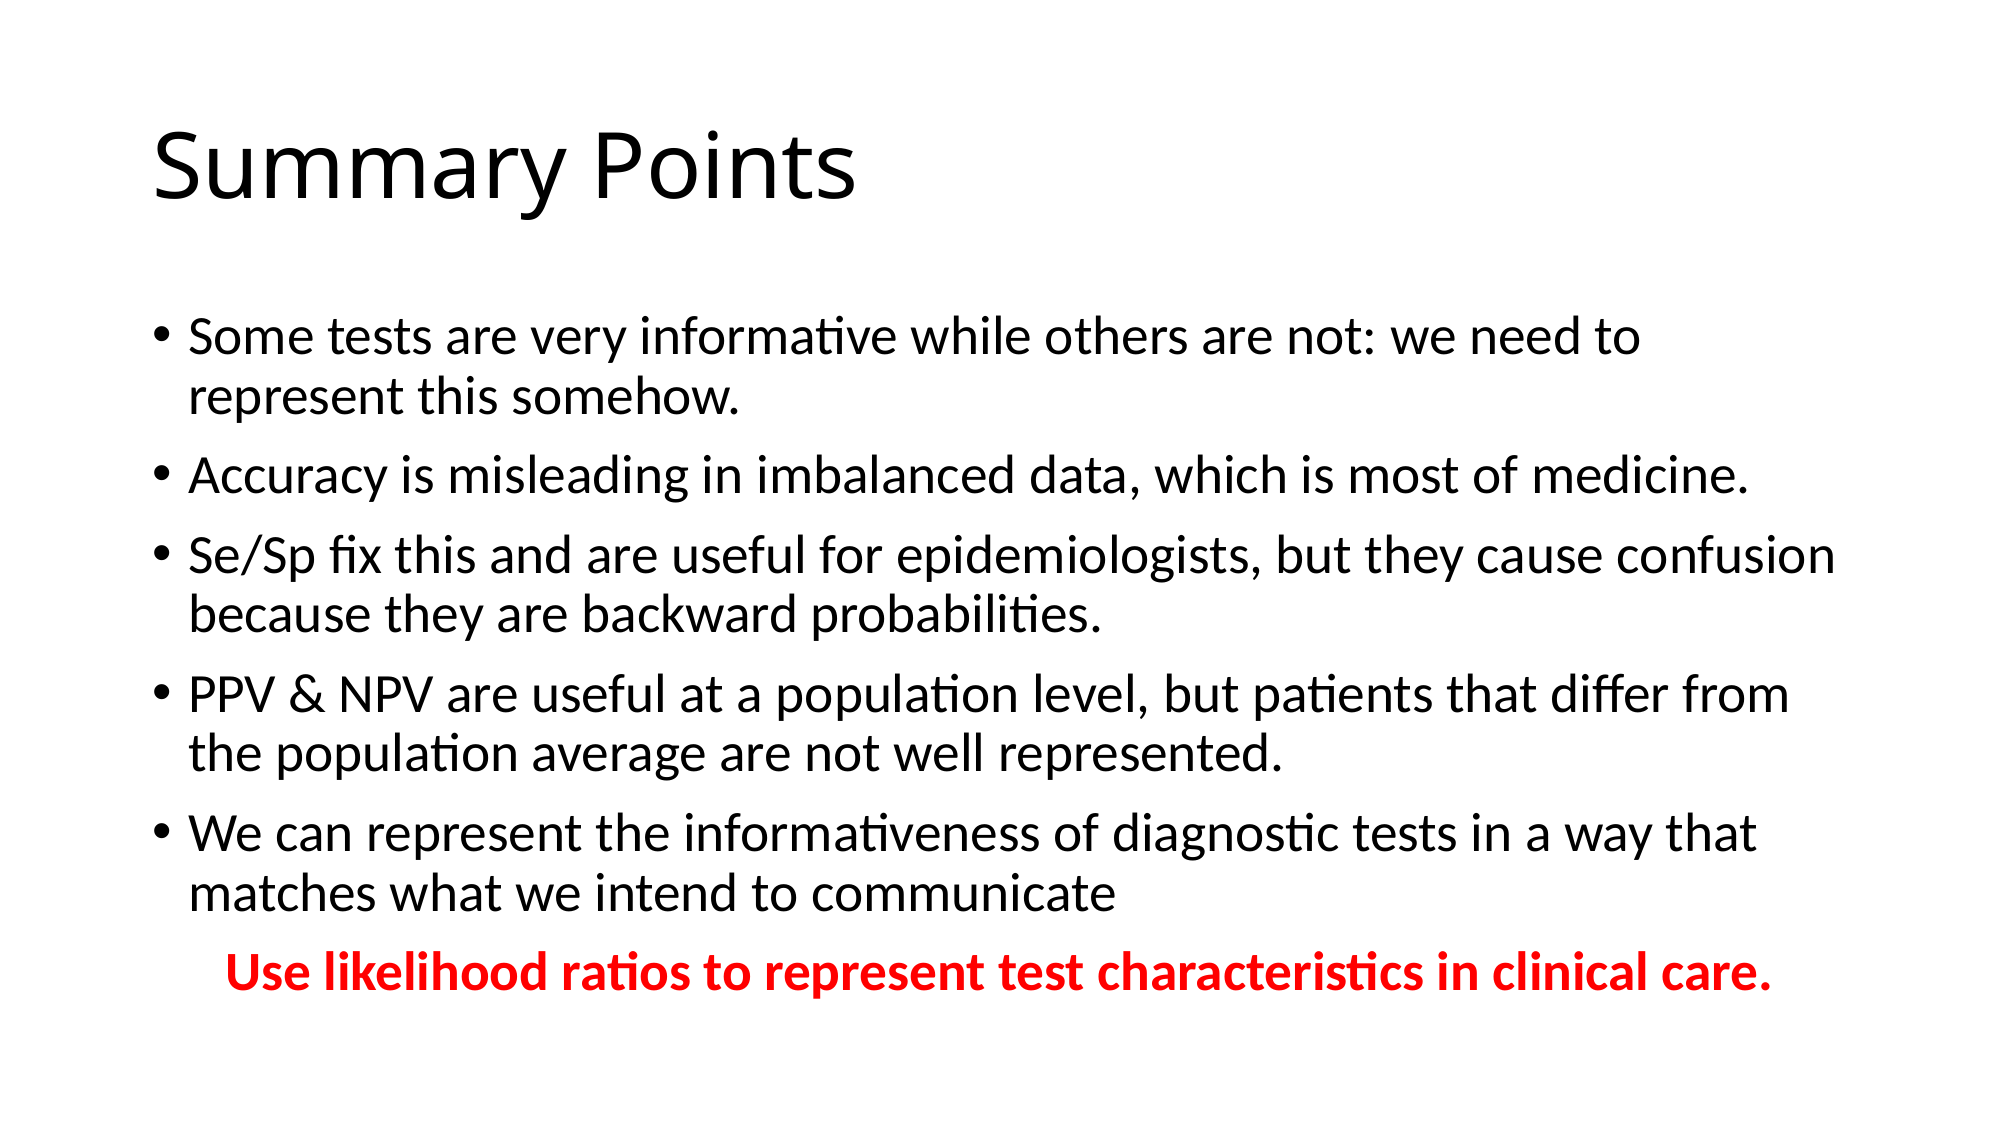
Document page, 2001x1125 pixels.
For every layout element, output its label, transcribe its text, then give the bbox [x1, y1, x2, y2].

title Summary Points [137, 59, 1863, 278]
list Some tests are very informative while others are not: we need to represent this somehow. Accuracy is misleading in imbalanced data, which is most of medicine. Se/Sp fix this and are useful for epidemiologists, but they cause confusion because they are backward probabilities. PPV & NPV are useful at a population level, but patients that differ from the population average are not well represented. We can represent the informativeness of diagnostic tests in a way that matches what we intend to communicate Use likelihood ratios to represent test characteristics in clinical care. [137, 299, 1863, 1014]
